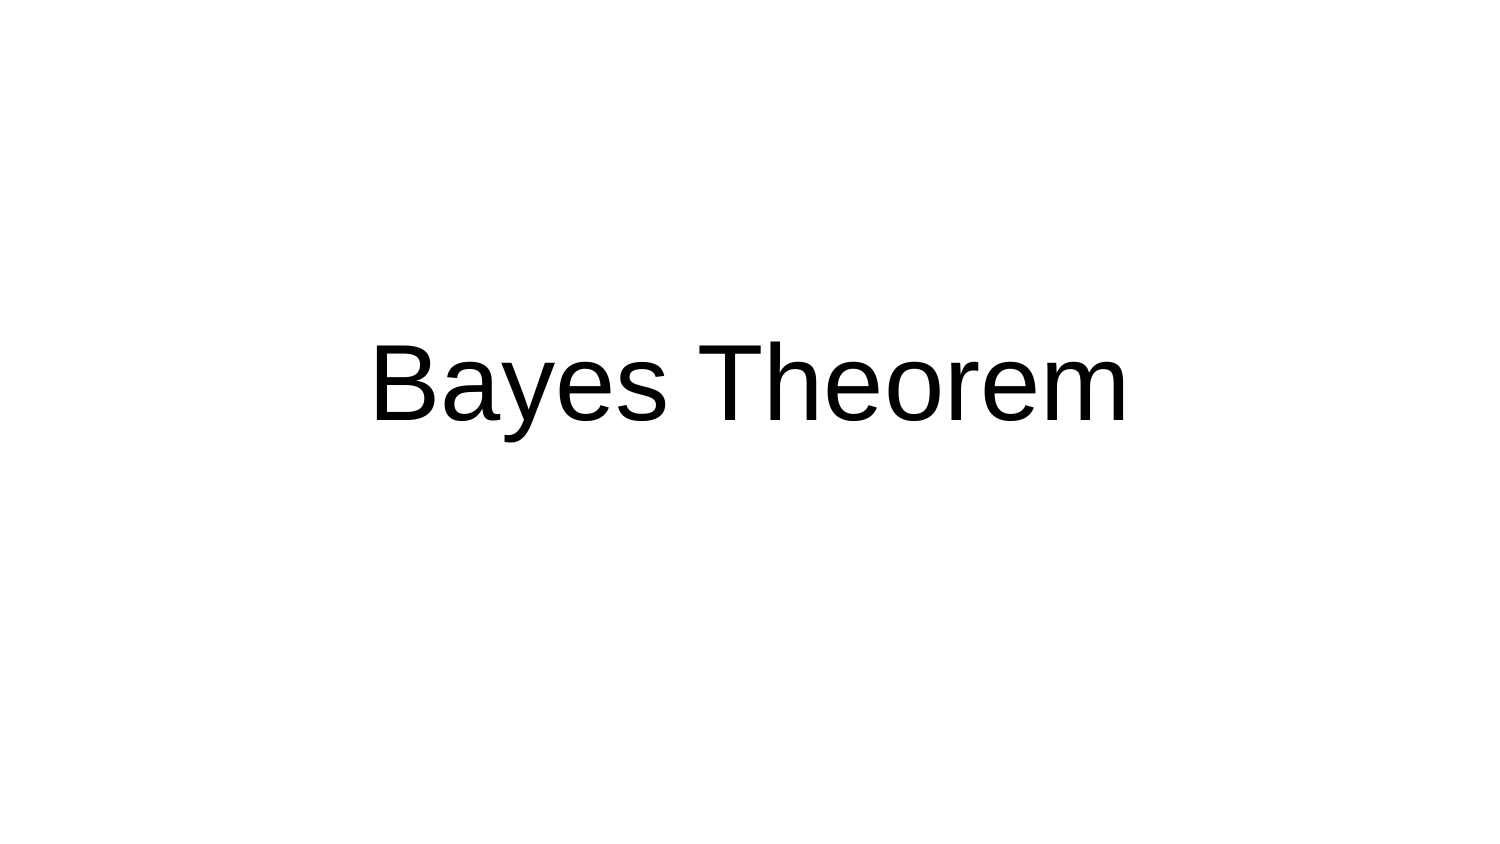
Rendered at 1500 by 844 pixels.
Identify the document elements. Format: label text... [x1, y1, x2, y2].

title Bayes Theorem [51, 122, 1449, 459]
